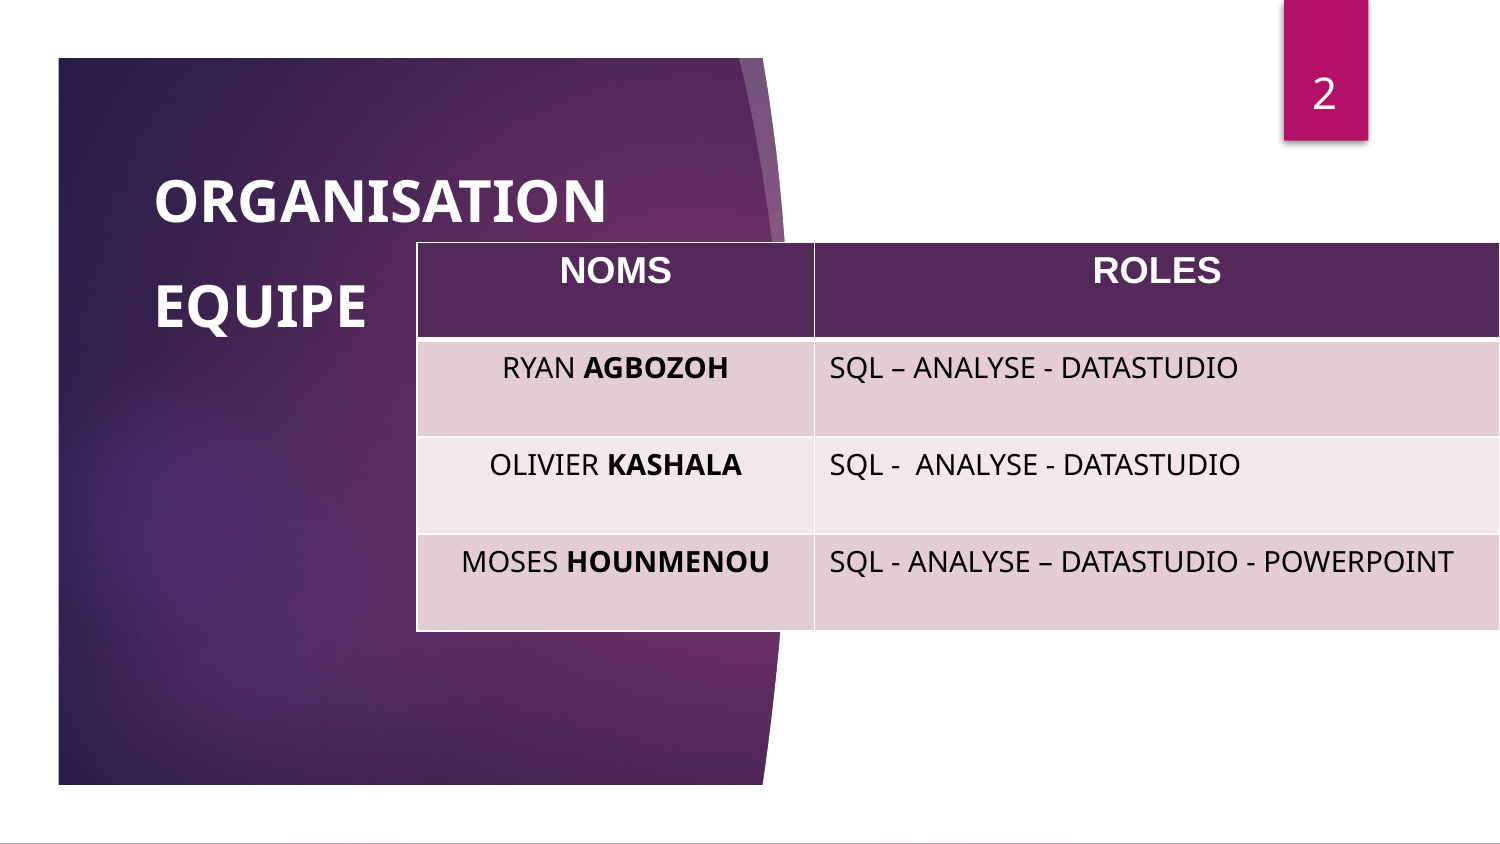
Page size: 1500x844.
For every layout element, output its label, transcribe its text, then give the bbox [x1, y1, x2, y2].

table_cell OLIVIER KASHALA [418, 438, 814, 533]
slide_number 2 [1273, 36, 1377, 131]
table_cell SQL - ANALYSE - DATASTUDIO [815, 438, 1499, 533]
table_header ROLES [815, 243, 1499, 337]
table_cell SQL - ANALYSE – DATASTUDIO - POWERPOINT [815, 535, 1499, 630]
table_cell RYAN AGBOZOH [418, 342, 814, 436]
title ORGANISATION EQUIPE [142, 118, 678, 400]
picture [59, 58, 780, 785]
table_header NOMS [418, 243, 814, 337]
table_cell SQL – ANALYSE - DATASTUDIO [815, 342, 1499, 436]
table_cell MOSES HOUNMENOU [418, 535, 814, 630]
